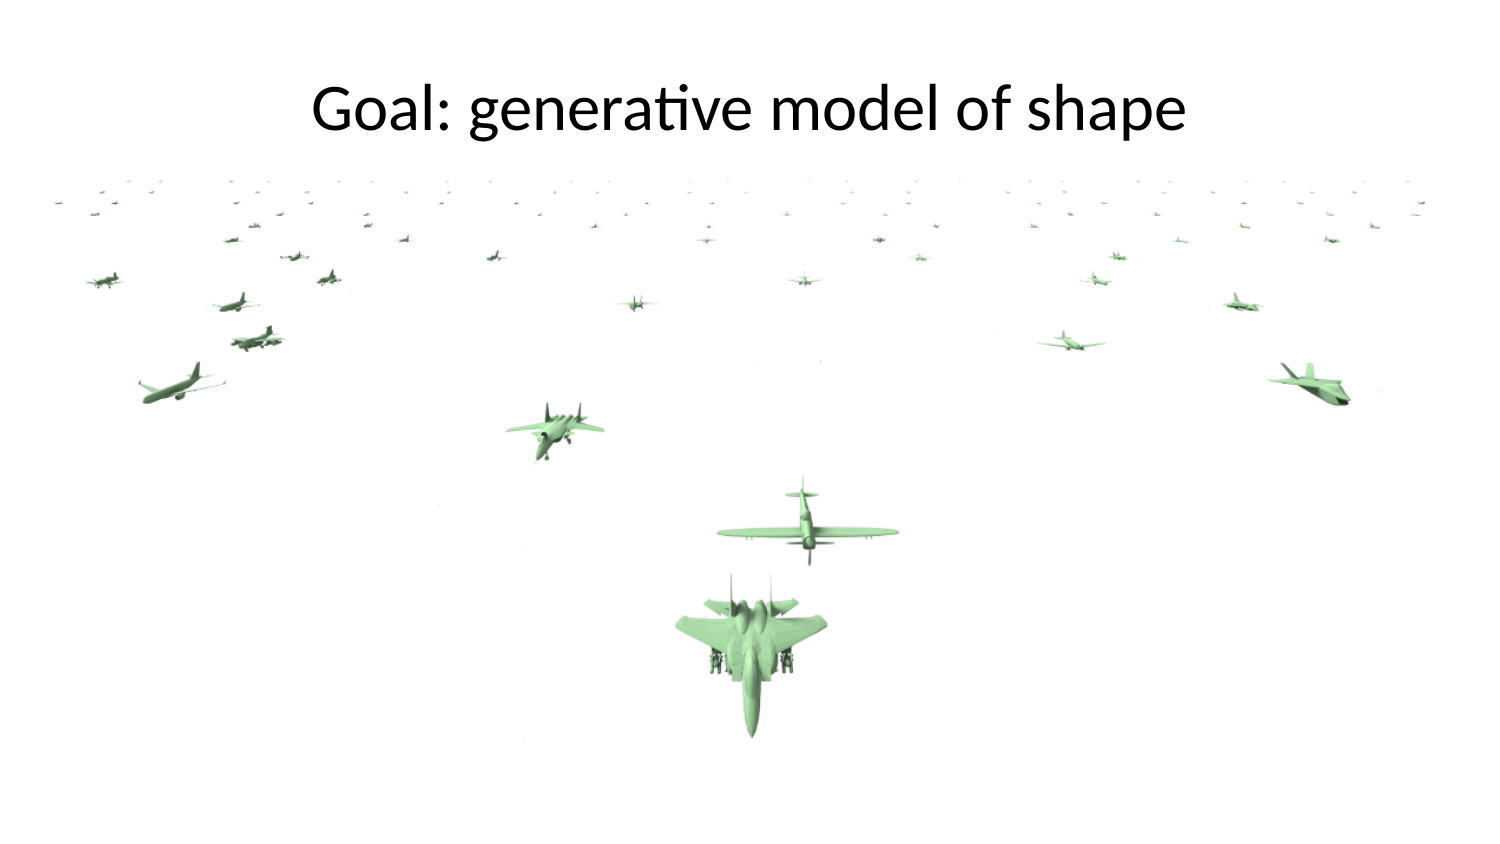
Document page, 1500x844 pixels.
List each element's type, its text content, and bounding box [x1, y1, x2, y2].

title Goal: generative model of shape [75, 33, 1425, 163]
picture [41, 164, 1457, 743]
